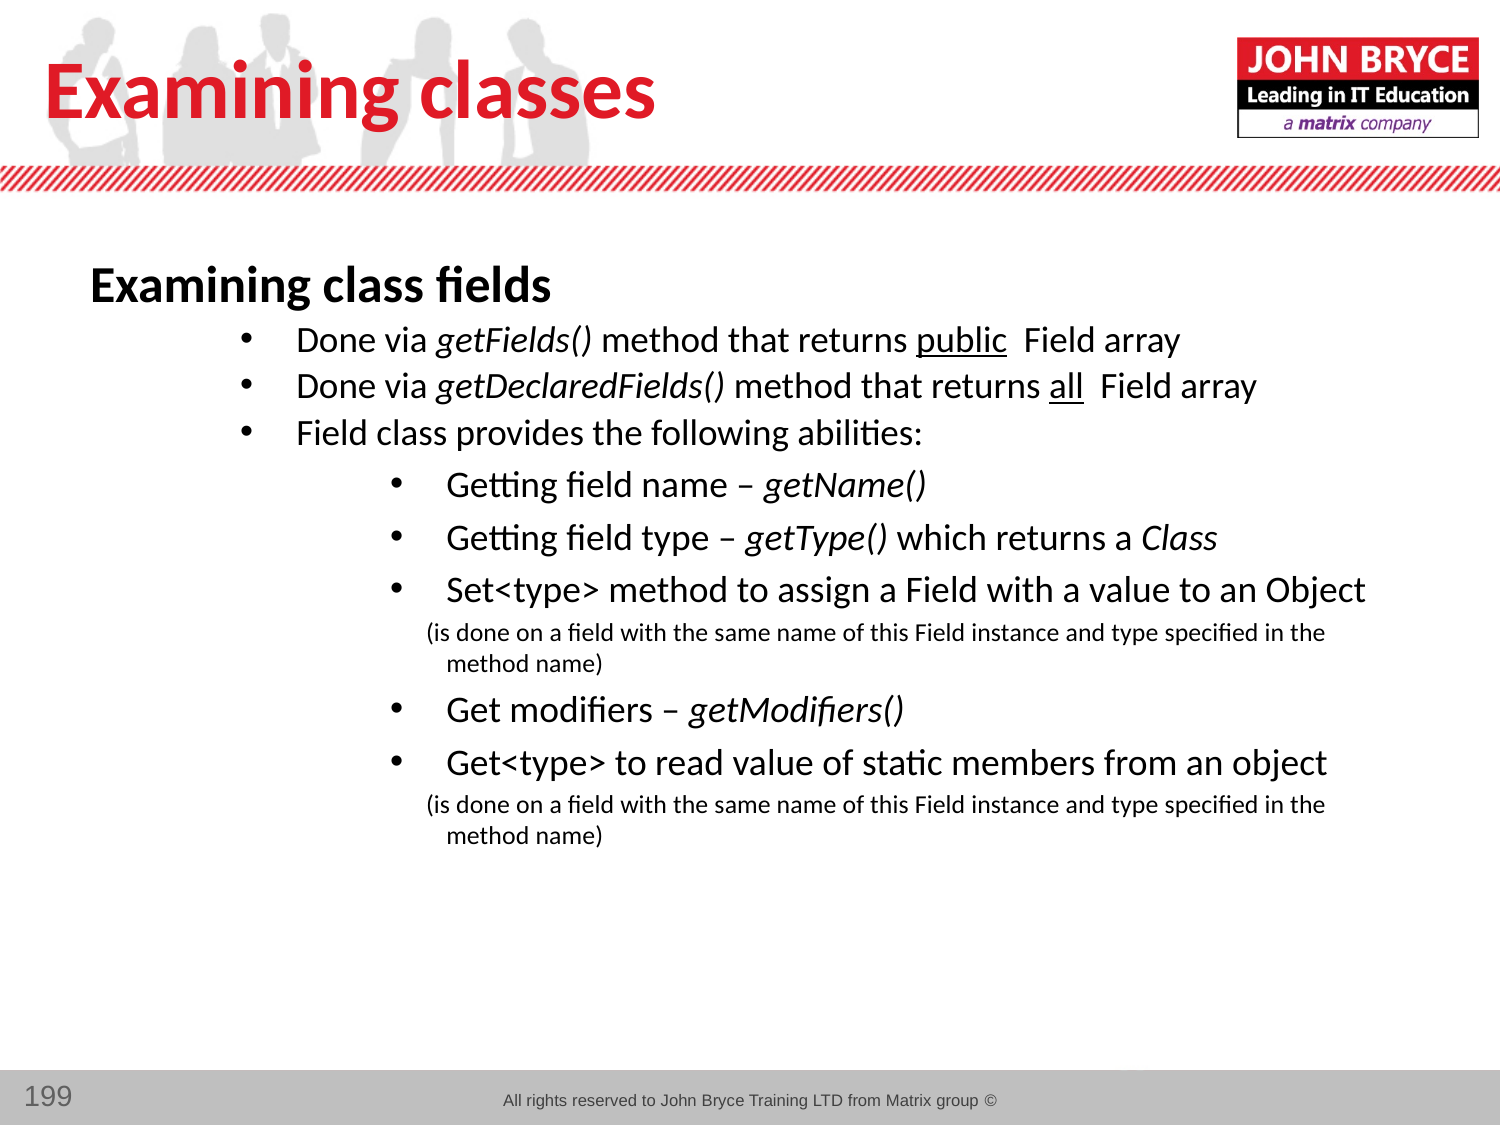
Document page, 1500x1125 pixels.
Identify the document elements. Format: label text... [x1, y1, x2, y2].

list Examining class fields Done via getFields() method that returns public Field array Done via getDeclaredFields() method that returns all Field array Field class provides the following abilities: Getting field name – getName() Getting field type – getType() which returns a Class Set<type> method to assign a Field with a value to an Object (is done on a field with the same name of this Field instance and type specified in the method name) Get modifiers – getModifiers() Get<type> to read value of static members from an object (is done on a field with the same name of this Field instance and type specified in the method name) [75, 243, 1425, 1047]
title Examining classes [29, 21, 1235, 150]
picture [0, 0, 1500, 1070]
